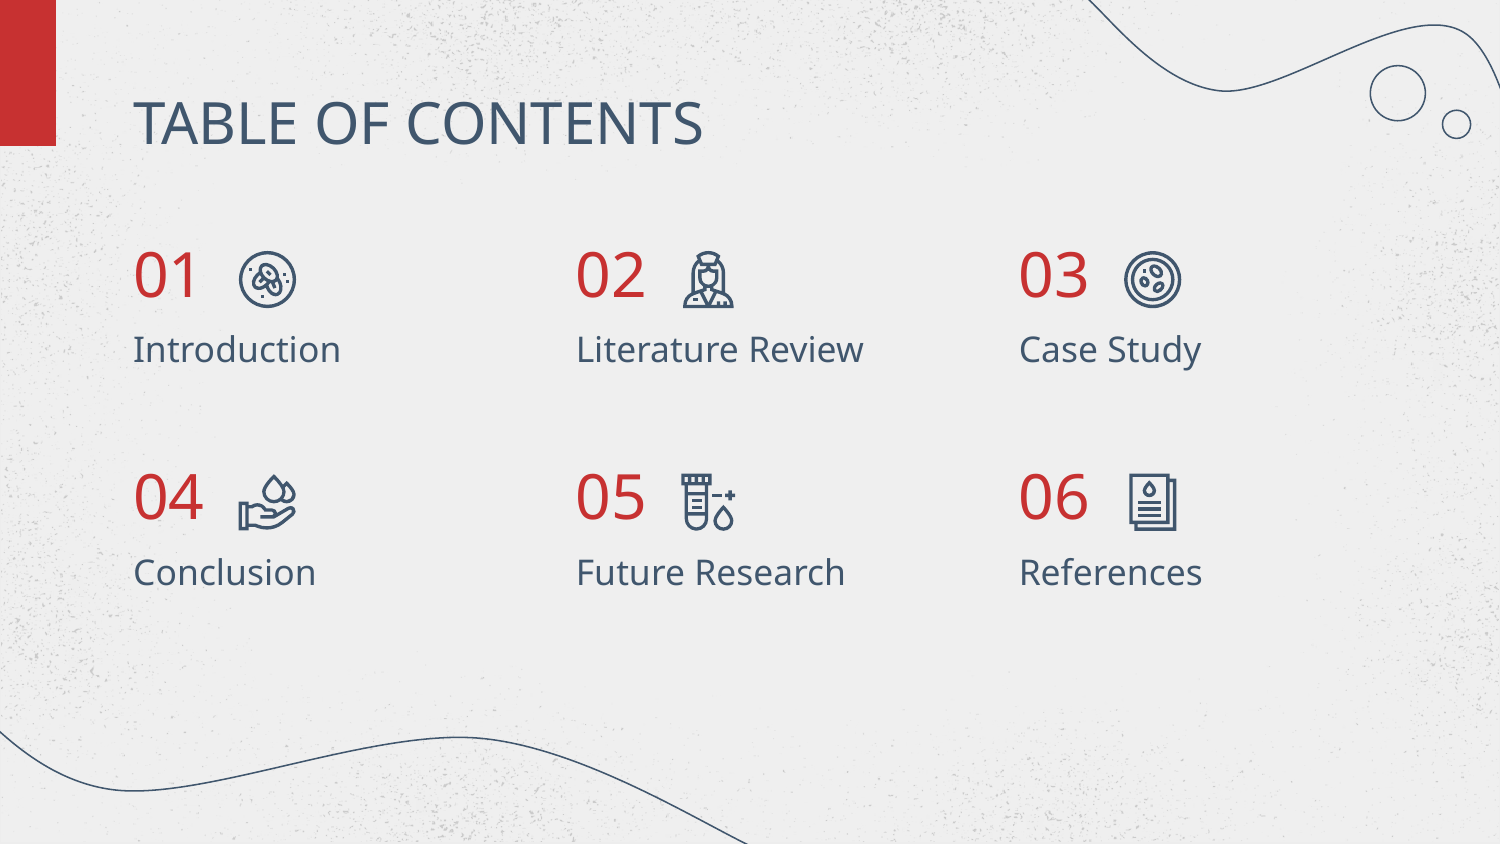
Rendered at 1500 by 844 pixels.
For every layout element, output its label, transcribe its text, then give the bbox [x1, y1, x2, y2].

title 03 [1003, 251, 1121, 312]
subtitle Conclusion [118, 535, 497, 687]
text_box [1129, 473, 1177, 532]
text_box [682, 250, 734, 309]
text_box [238, 473, 297, 531]
title TABLE OF CONTENTS [118, 71, 1382, 165]
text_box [238, 250, 297, 309]
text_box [1123, 250, 1182, 309]
title 01 [118, 251, 236, 312]
title 04 [118, 473, 237, 535]
subtitle Introduction [118, 312, 497, 417]
subtitle Literature Review [560, 312, 940, 417]
subtitle Case Study [1003, 312, 1382, 417]
title 06 [1003, 473, 1125, 535]
title 05 [560, 473, 680, 535]
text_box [681, 473, 736, 531]
title 02 [560, 251, 680, 312]
subtitle References [1003, 535, 1382, 687]
subtitle Future Research [560, 535, 940, 687]
